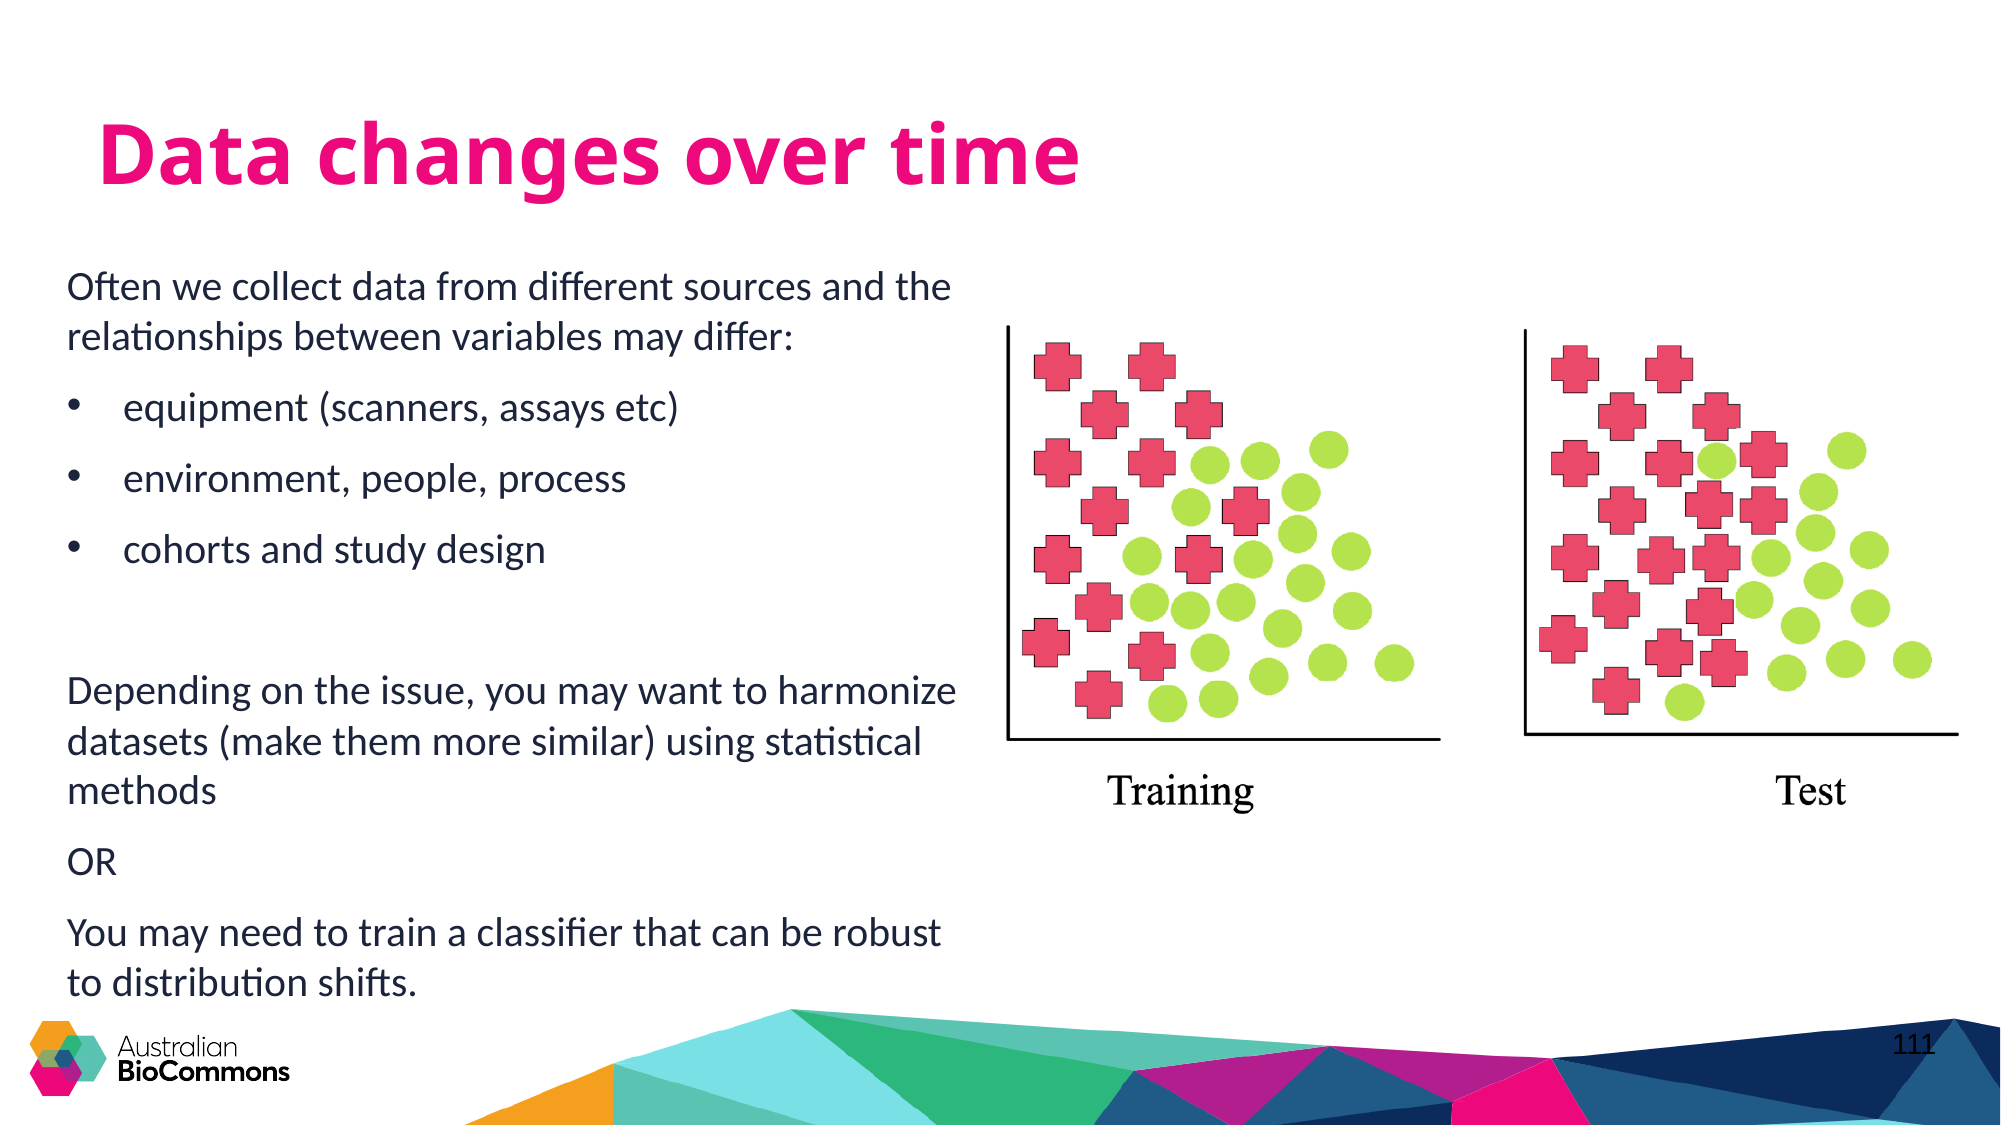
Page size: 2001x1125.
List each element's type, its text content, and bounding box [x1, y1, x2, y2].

slide_number ‹#› [1797, 1012, 1937, 1073]
picture [11, 1014, 308, 1103]
text_box Often we collect data from different sources and the relationships between variables may differ: equipment (scanners, assays etc) environment, people, process cohorts and study design Depending on the issue, you may want to harmonize datasets (make them more similar) using statistical methods OR You may need to train a classifier that can be robust to distribution shifts. [51, 251, 1000, 970]
picture [980, 303, 1982, 822]
picture [428, 992, 2001, 1125]
title Data changes over time [81, 64, 1953, 211]
